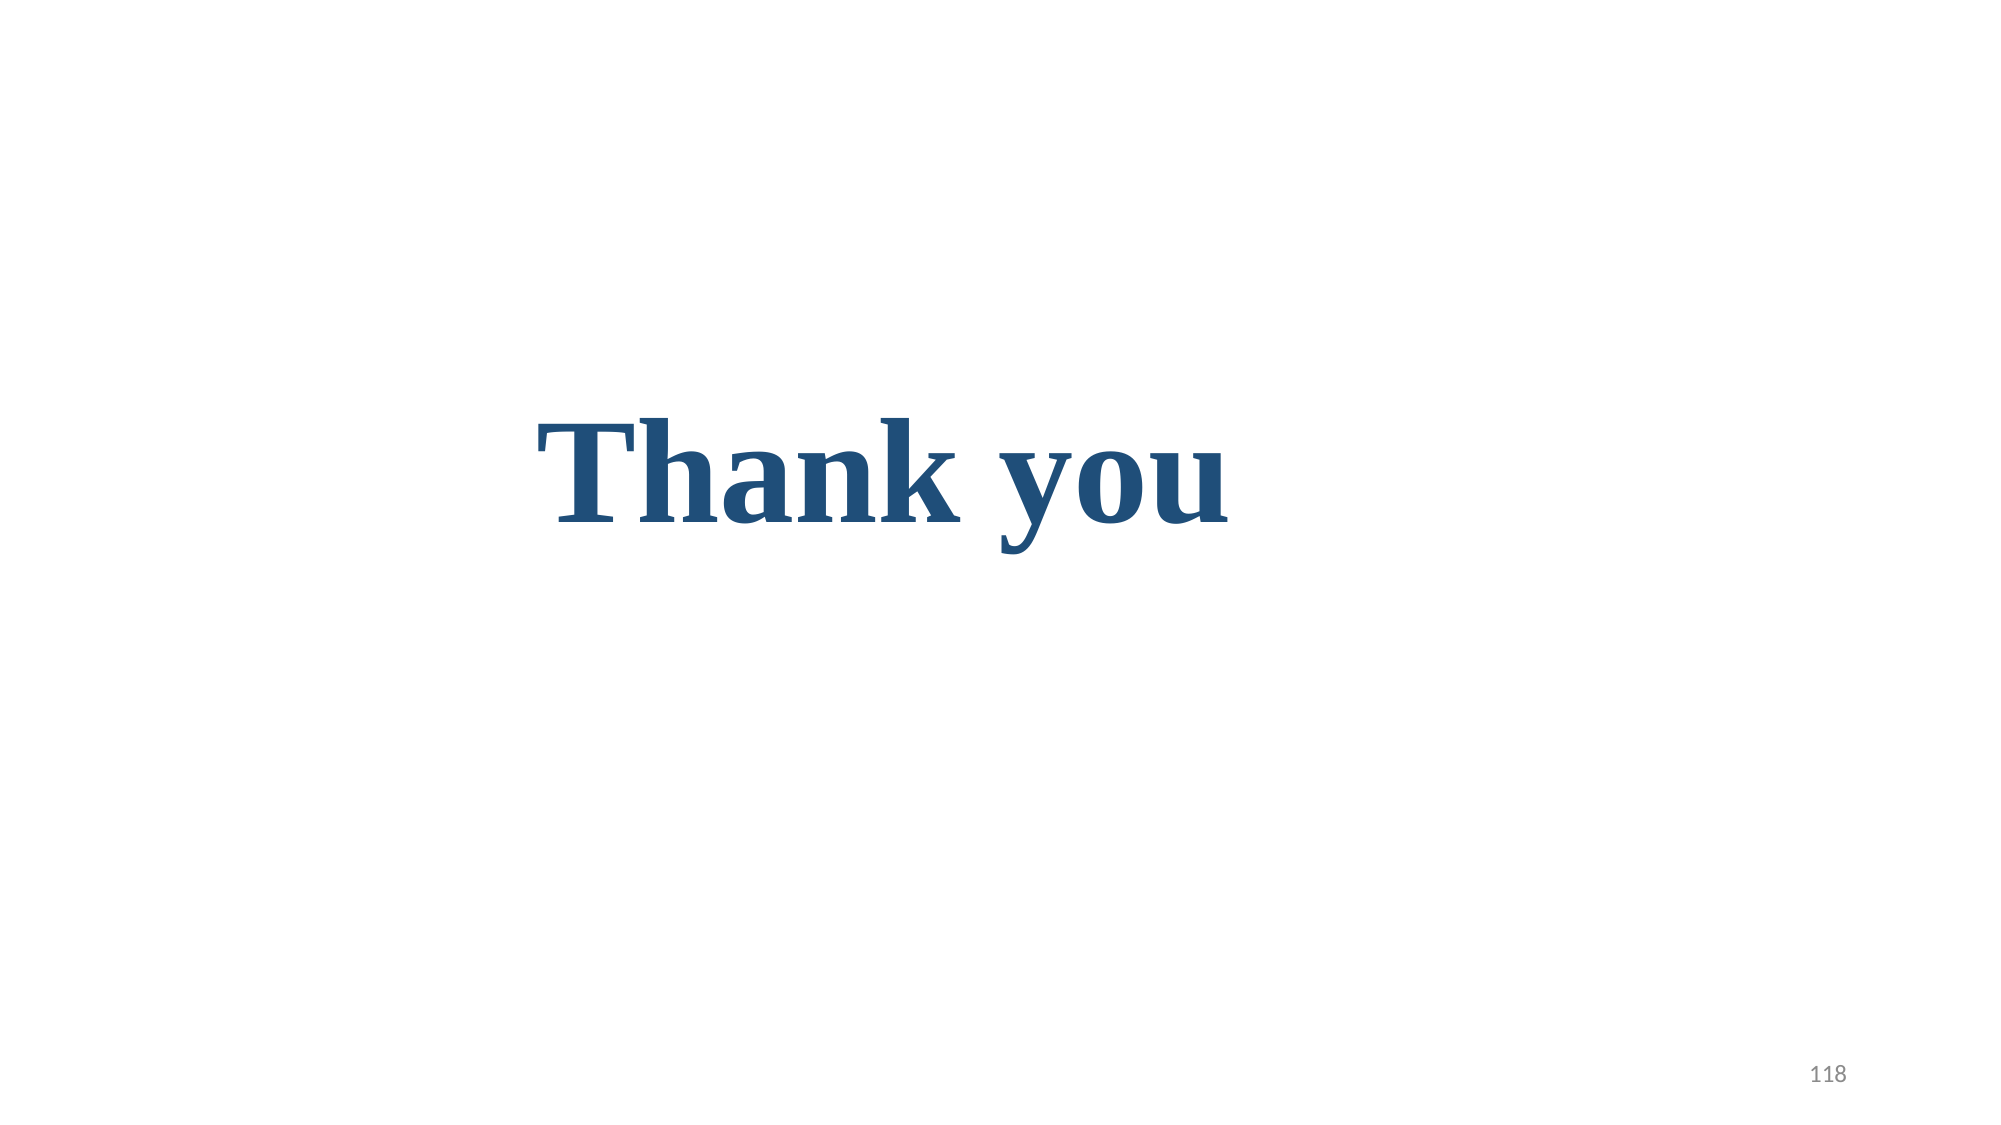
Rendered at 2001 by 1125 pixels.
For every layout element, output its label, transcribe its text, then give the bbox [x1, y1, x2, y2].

list Thank you [521, 385, 1662, 514]
slide_number 118 [1412, 1042, 1863, 1103]
